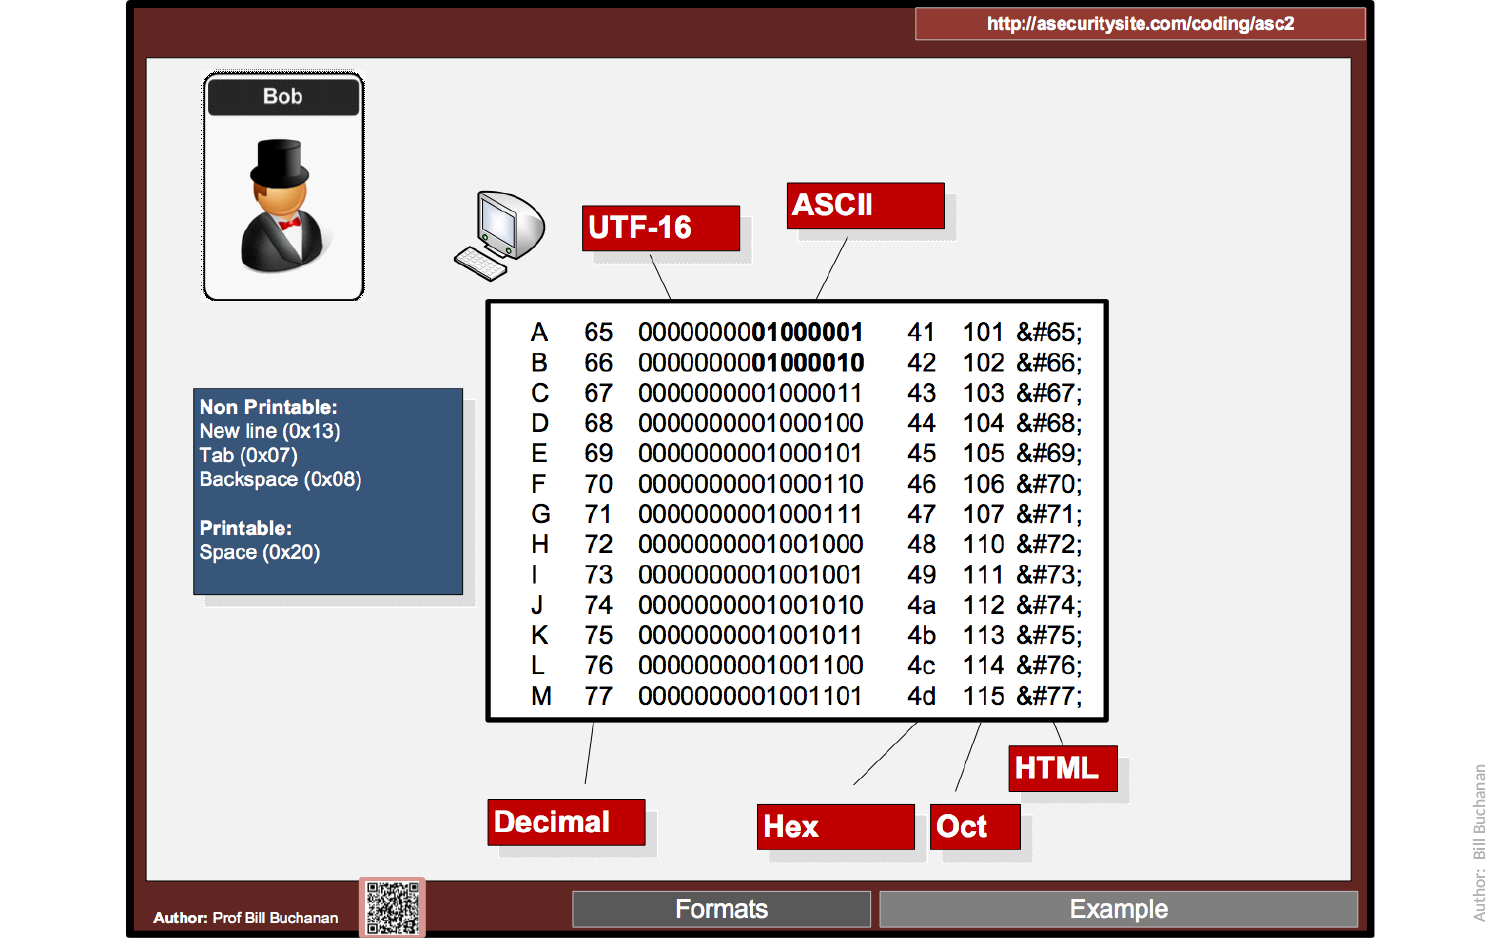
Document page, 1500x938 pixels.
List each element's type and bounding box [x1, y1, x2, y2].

picture [124, 0, 1376, 938]
